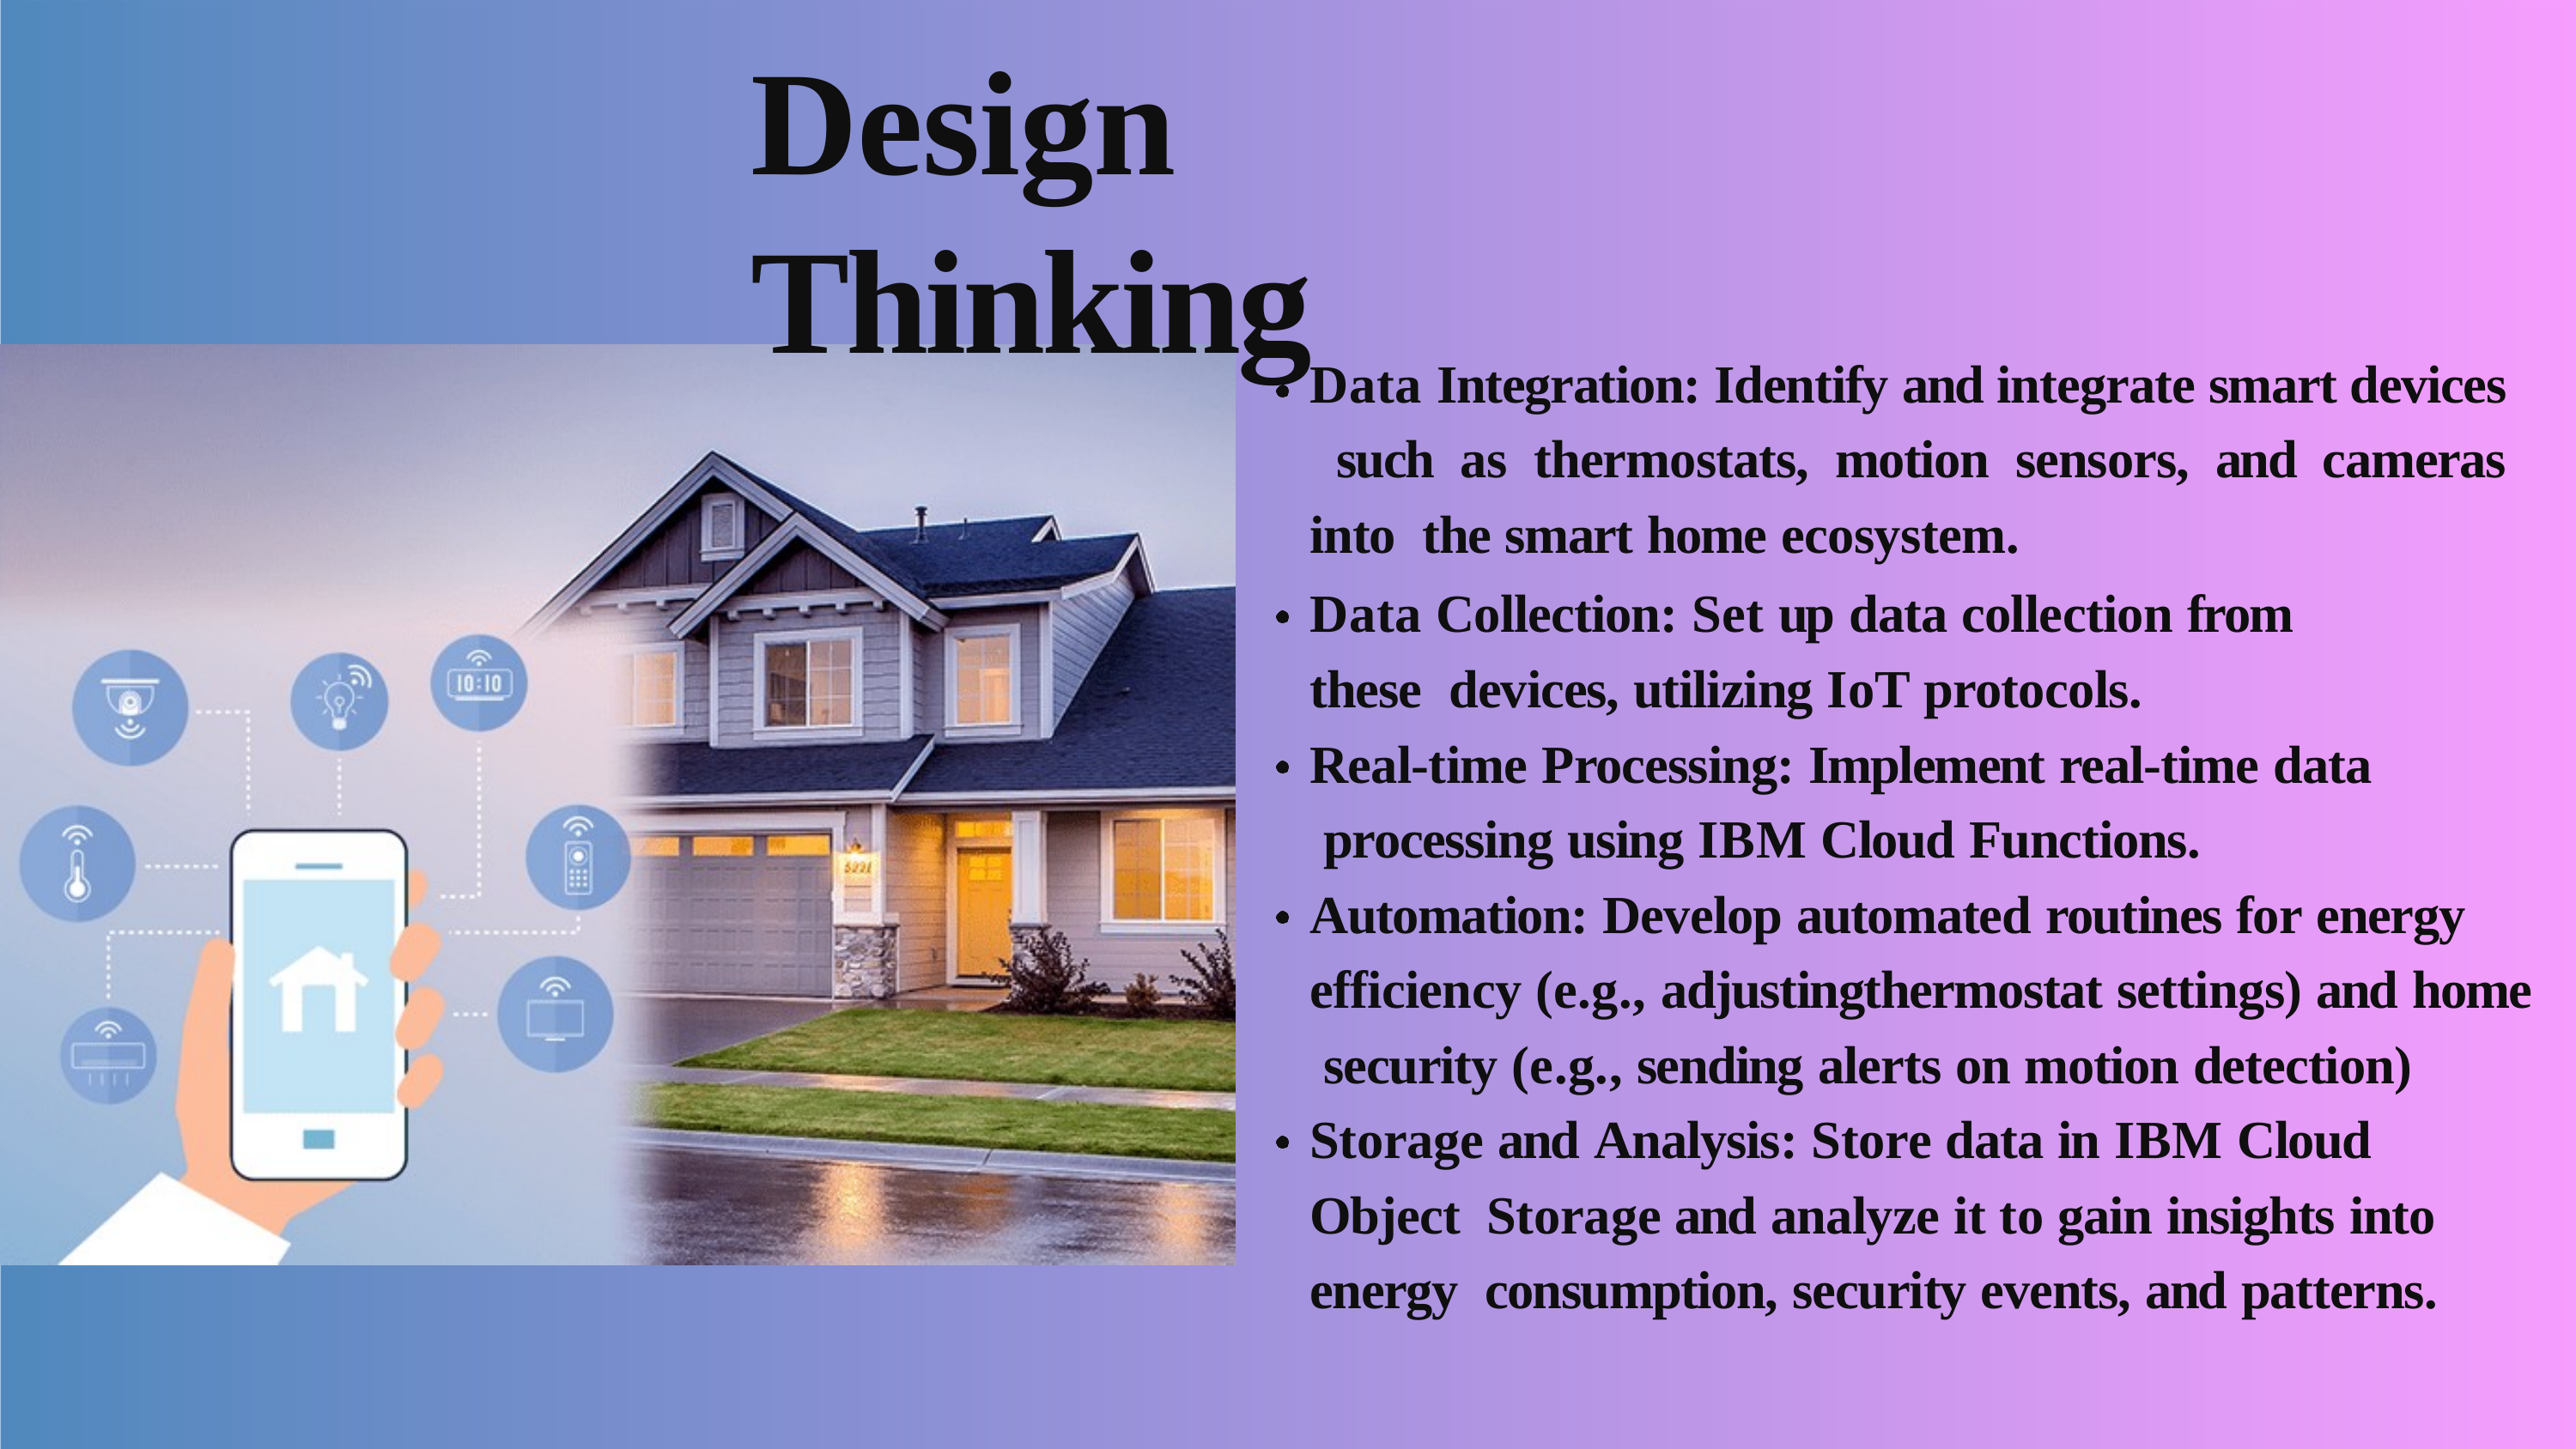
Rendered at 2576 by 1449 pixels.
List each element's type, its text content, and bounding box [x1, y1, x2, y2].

title Design Thinking [749, 24, 1774, 383]
text_box Data Integration: Identify and integrate smart devices such as thermostats, motion sensors, and cameras into the smart home ecosystem. Data Collection: Set up data collection from these devices, utilizing IoT protocols. Real-time Processing: Implement real-time data processing using IBM Cloud Functions. Automation: Develop automated routines for energy efficiency (e.g., adjustingthermostat settings) and home security (e.g., sending alerts on motion detection) Storage and Analysis: Store data in IBM Cloud Object Storage and analyze it to gain insights into energy consumption, security events, and patterns. [1308, 336, 2534, 1320]
picture [0, 0, 2576, 1449]
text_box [0, 344, 1236, 1266]
